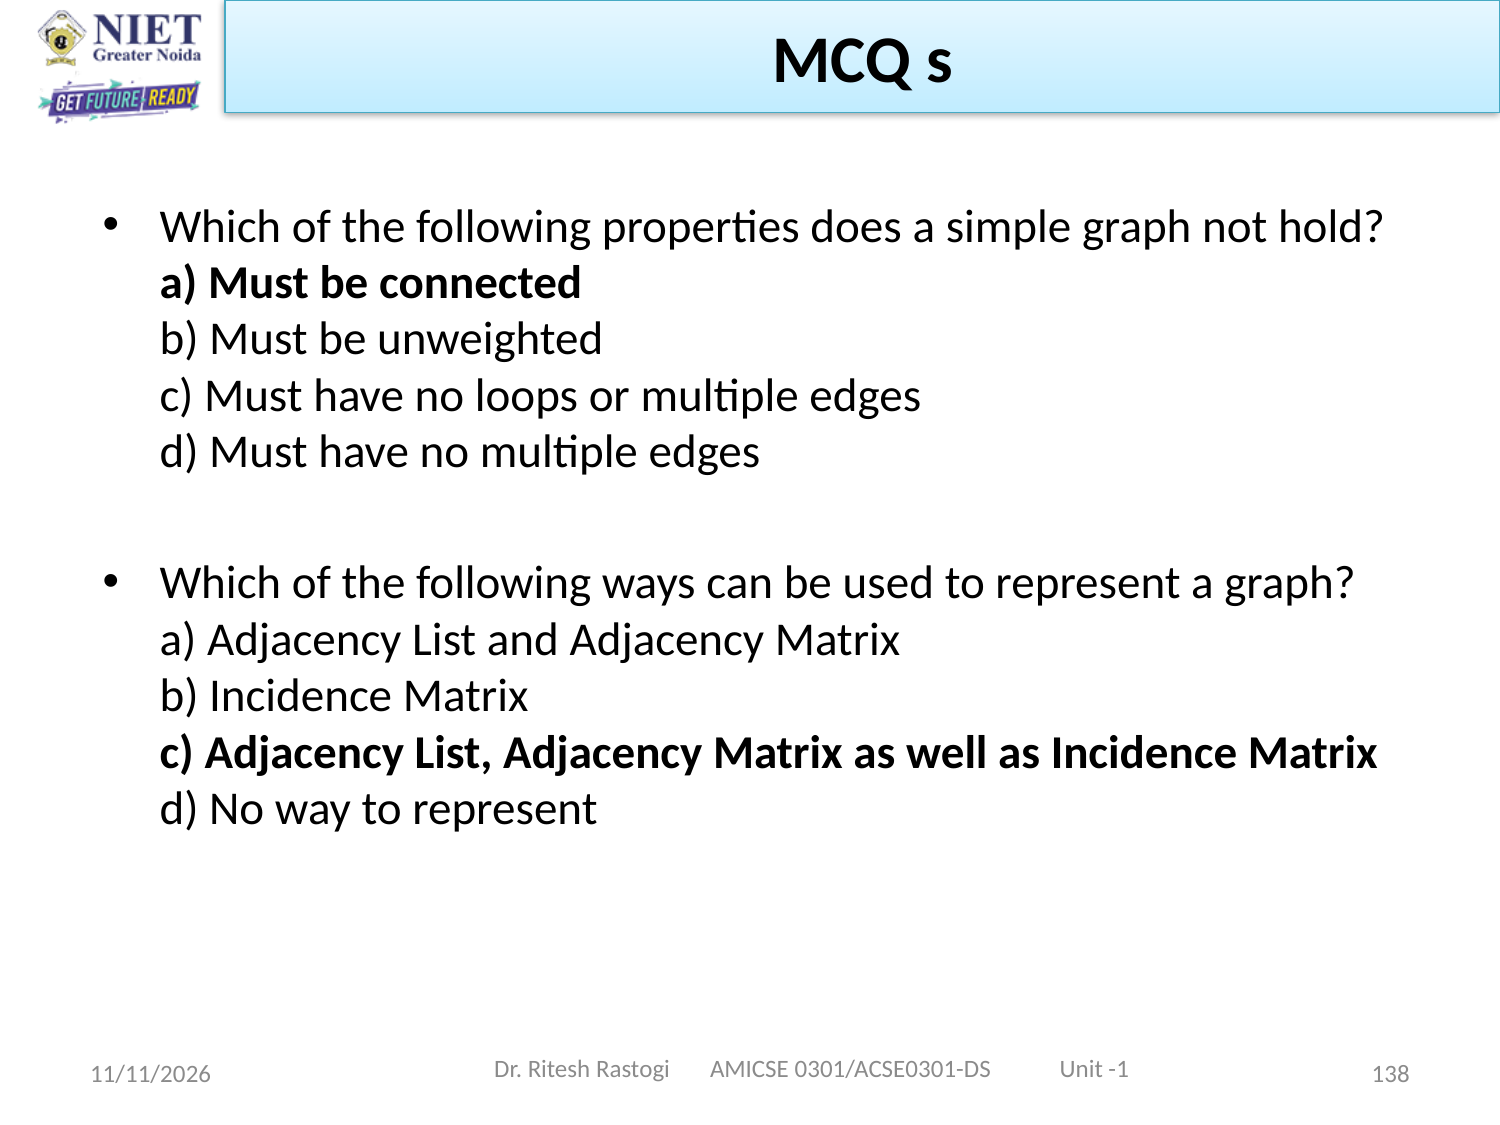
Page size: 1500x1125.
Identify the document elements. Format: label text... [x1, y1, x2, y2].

slide_number 15-Jan-23 [75, 1042, 425, 1103]
slide_number 138 [1074, 1042, 1425, 1103]
footer Dr. Ritesh Rastogi AMICSE 0301/ACSE0301-DS Unit -1 [412, 1037, 1213, 1098]
picture [0, 0, 238, 135]
text_box MCQ s [238, 0, 1500, 113]
list Which of the following properties does a simple graph not hold? a) Must be connected b) Must be unweighted c) Must have no loops or multiple edges d) Must have no multiple edges Which of the following ways can be used to represent a graph? a) Adjacency List and Adjacency Matrix b) Incidence Matrix c) Adjacency List, Adjacency Matrix as well as Incidence Matrix d) No way to represent [87, 187, 1438, 930]
